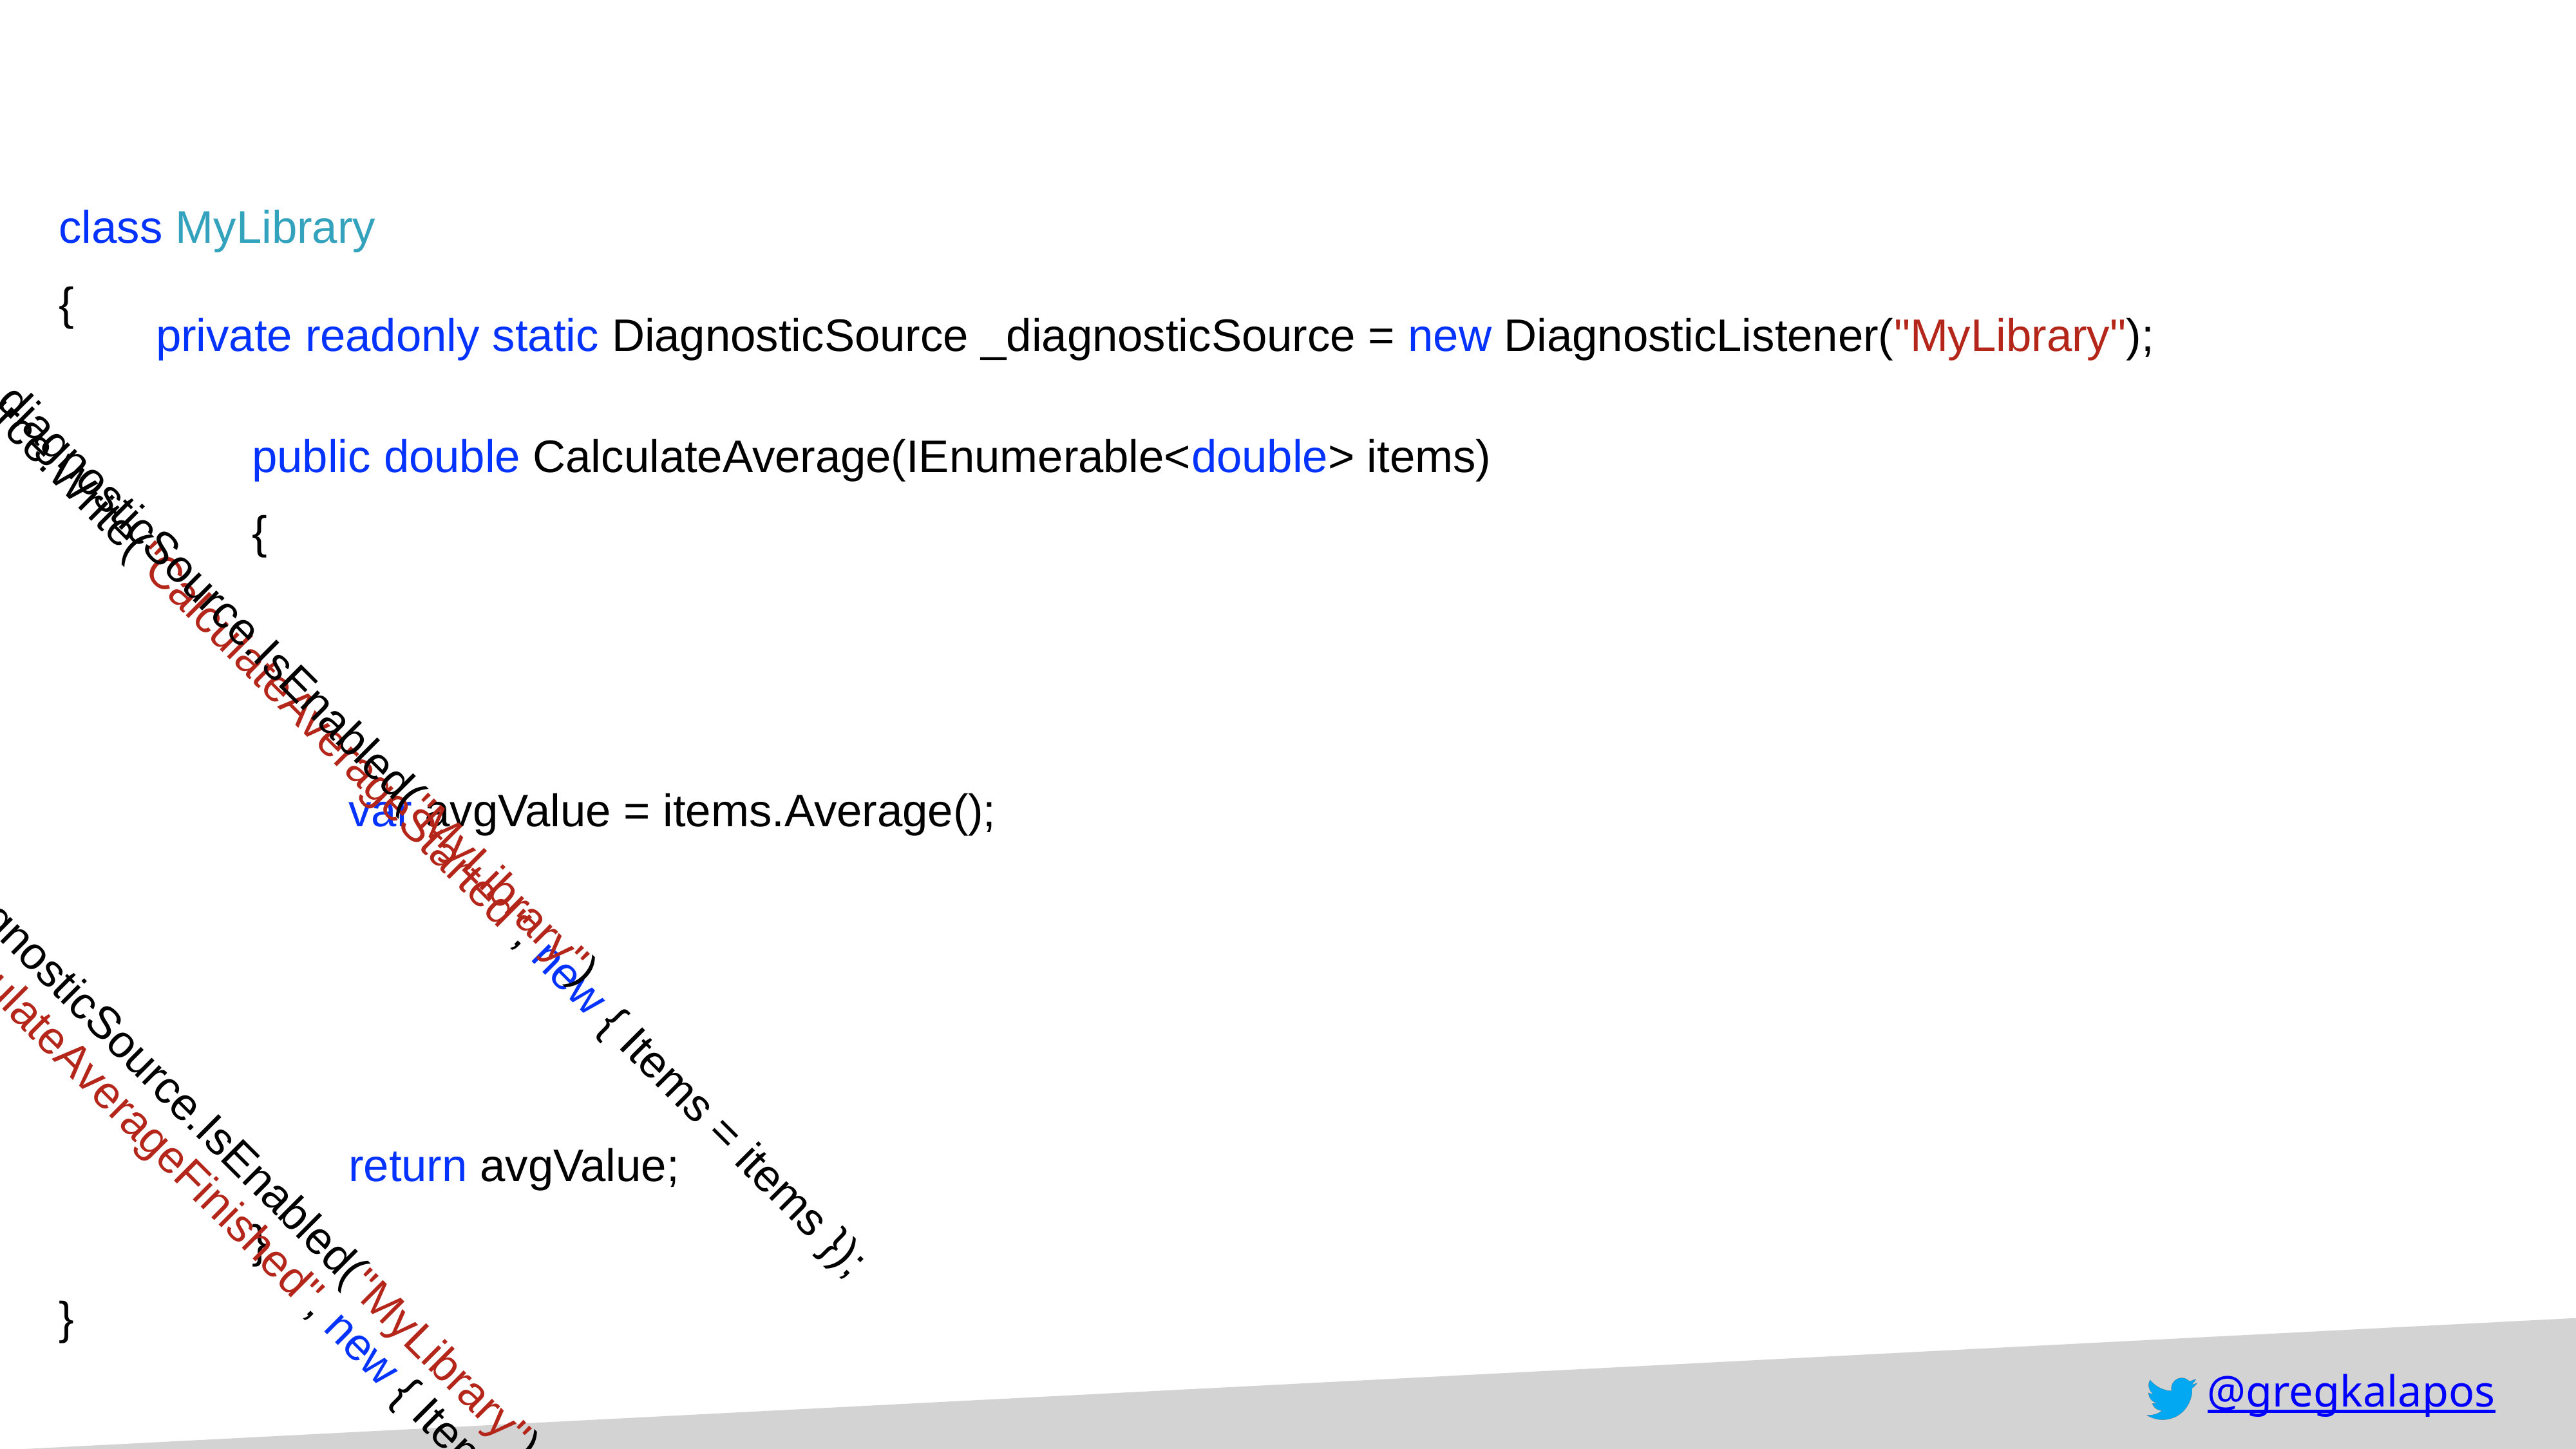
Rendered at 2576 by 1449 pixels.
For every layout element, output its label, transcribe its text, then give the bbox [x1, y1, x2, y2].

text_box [48, 586, 344, 1094]
picture [2146, 1373, 2197, 1425]
text_box private readonly static DiagnosticSource _diagnosticSource = new DiagnosticListener("MyLibrary"); [148, 290, 2162, 368]
text_box class MyLibrary { public double CalculateAverage(IEnumerable<double> items) { var avgValue = items.Average(); return avgValue; } } [51, 182, 2576, 1350]
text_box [45, 657, 394, 1156]
